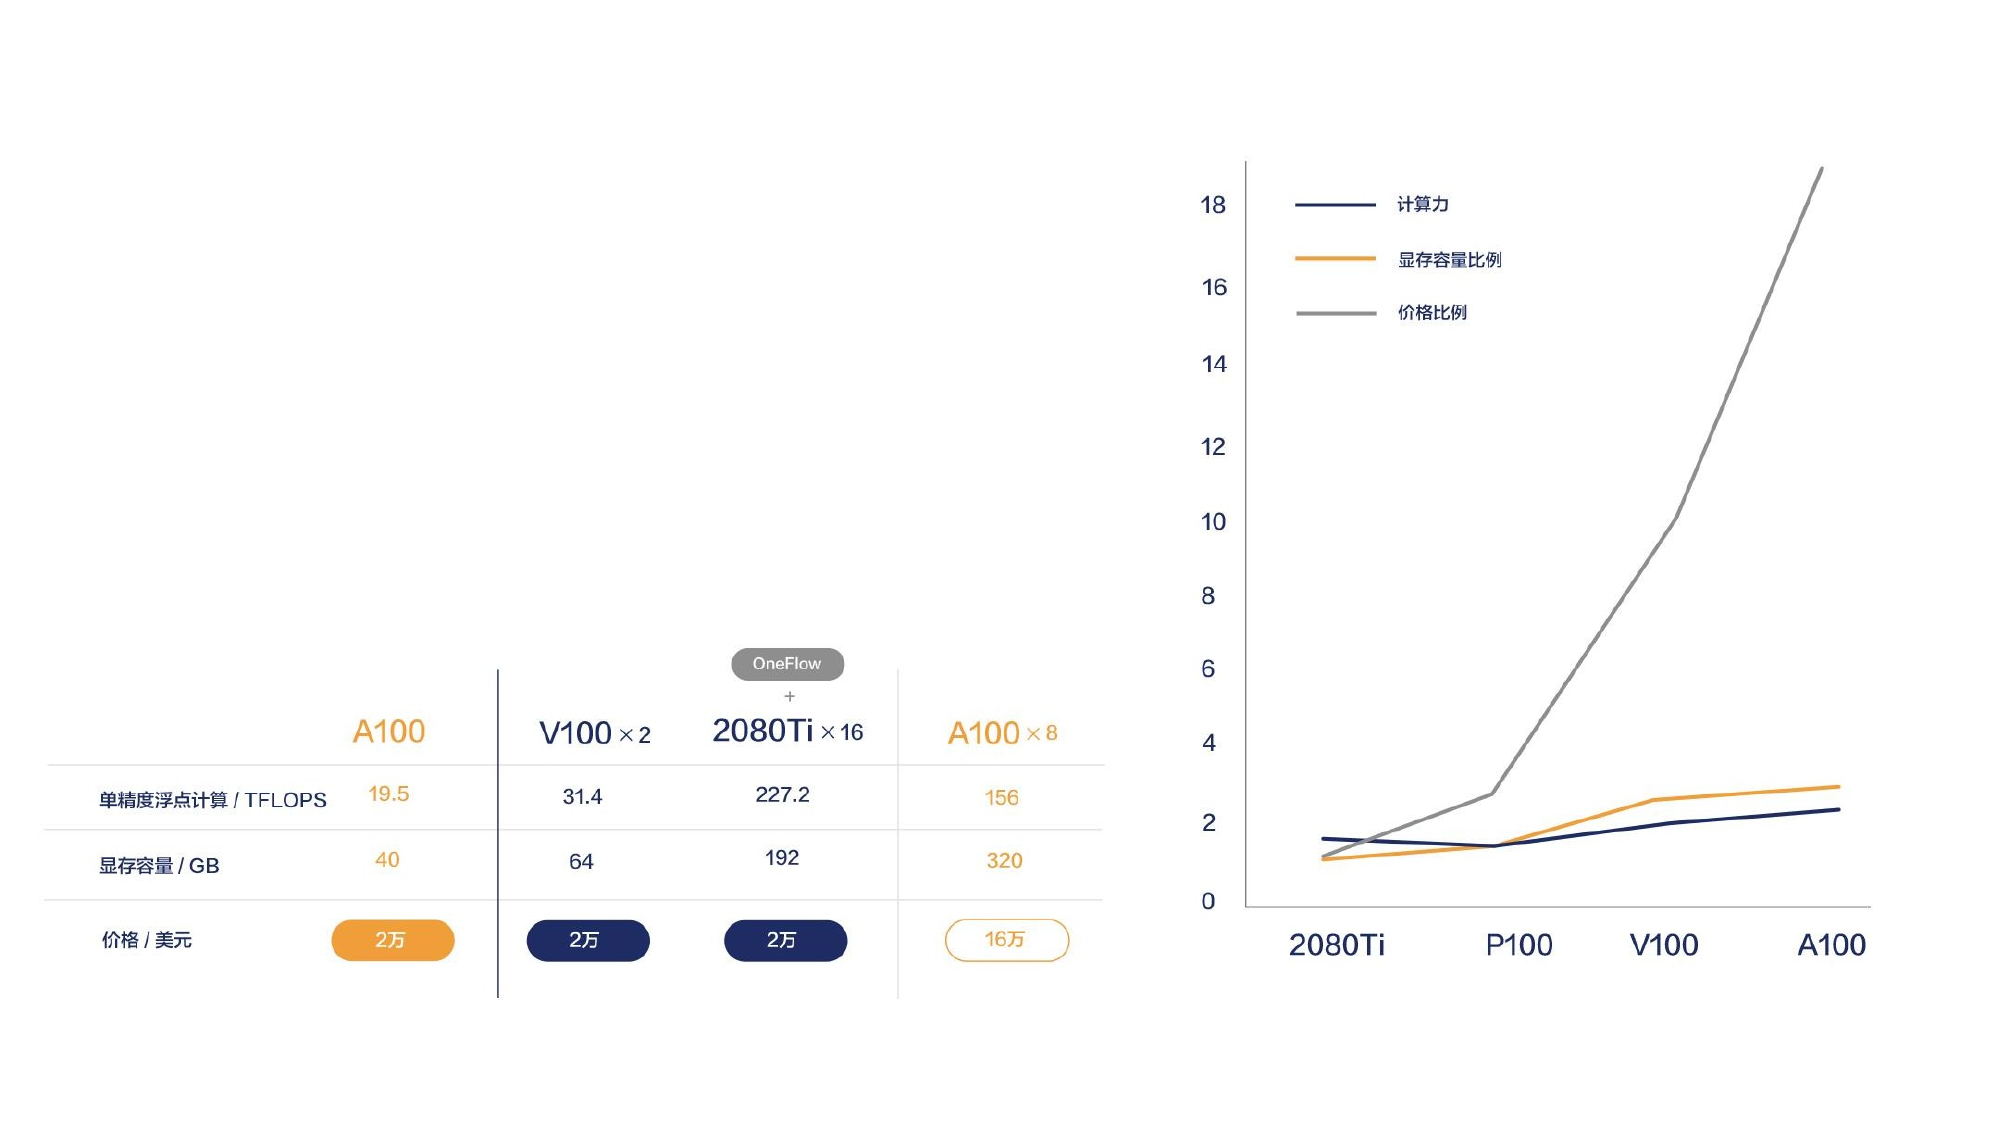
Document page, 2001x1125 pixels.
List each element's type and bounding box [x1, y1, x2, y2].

picture [36, 155, 1873, 1007]
